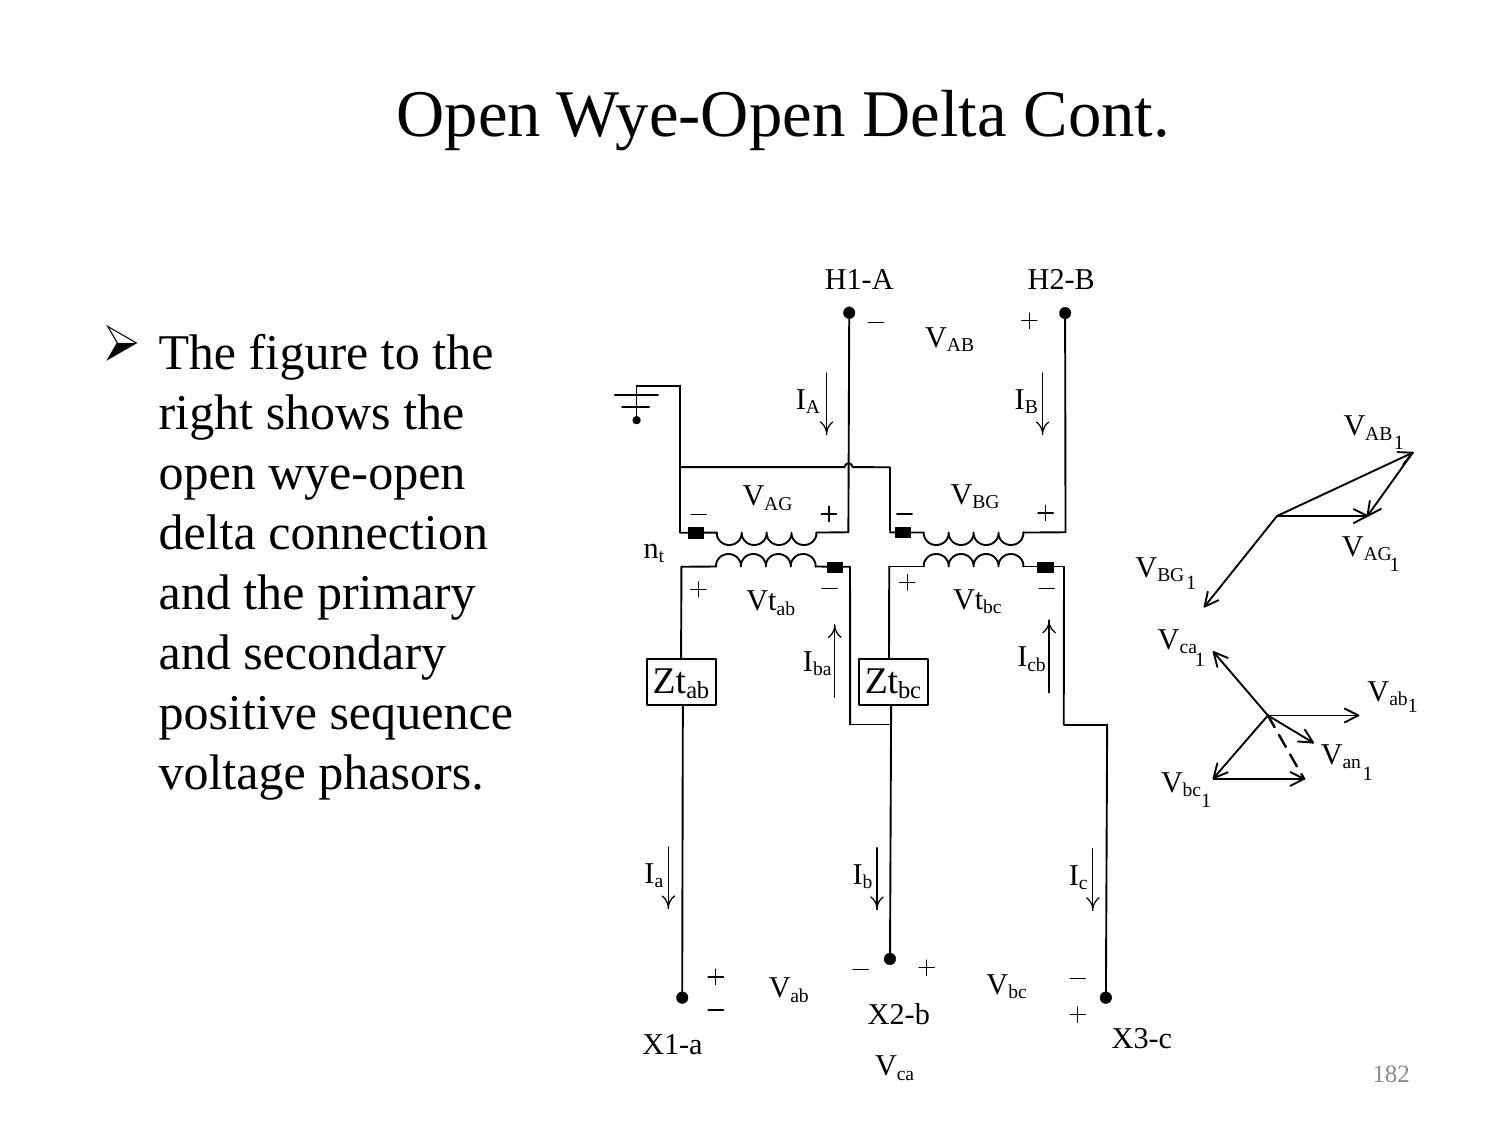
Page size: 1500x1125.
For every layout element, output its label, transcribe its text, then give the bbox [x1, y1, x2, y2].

text_box The figure to the right shows the open wye-open delta connection and the primary and secondary positive sequence voltage phasors. [87, 312, 556, 808]
text_box Open Wye-Open Delta Cont. [0, 62, 1497, 158]
slide_number 182 [1074, 1042, 1425, 1103]
picture [612, 256, 1420, 1088]
